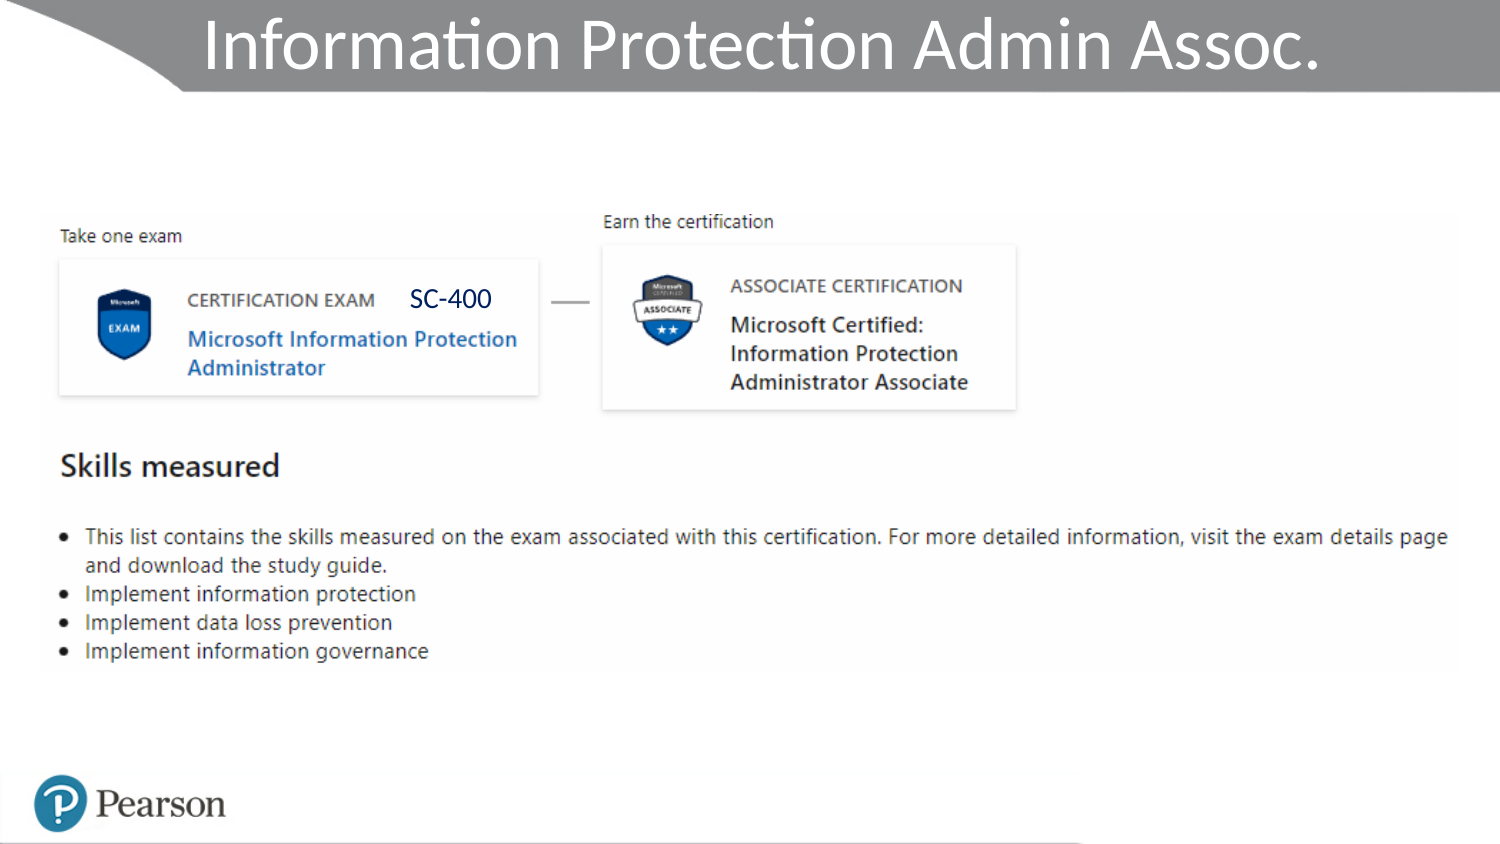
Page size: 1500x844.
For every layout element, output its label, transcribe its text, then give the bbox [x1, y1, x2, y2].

title Information Protection Admin Assoc. [187, 0, 1426, 79]
picture [0, 0, 1500, 844]
